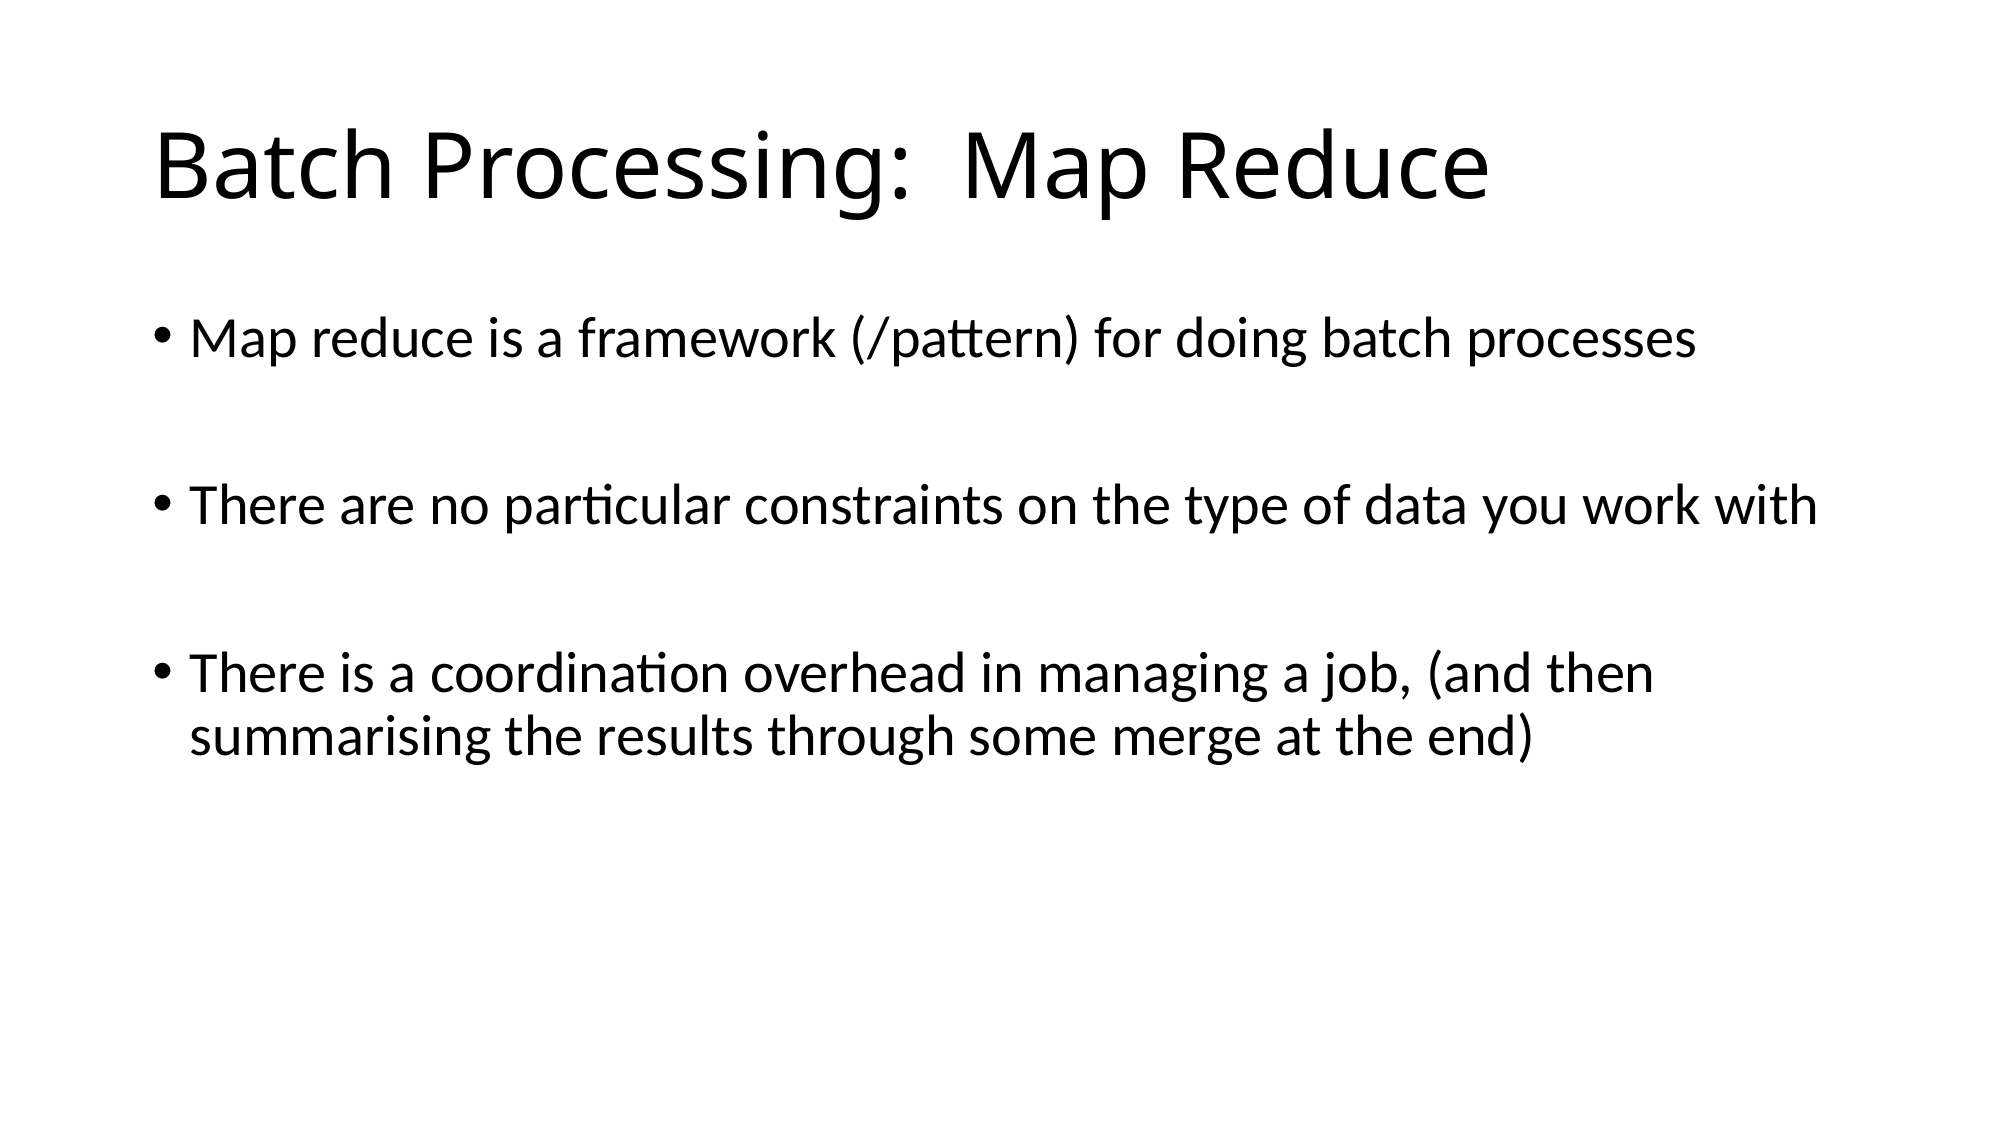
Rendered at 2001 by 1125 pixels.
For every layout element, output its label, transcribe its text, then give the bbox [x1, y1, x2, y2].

title Batch Processing: Map Reduce [137, 59, 1863, 278]
list Map reduce is a framework (/pattern) for doing batch processes There are no particular constraints on the type of data you work with There is a coordination overhead in managing a job, (and then summarising the results through some merge at the end) [137, 299, 1863, 1014]
